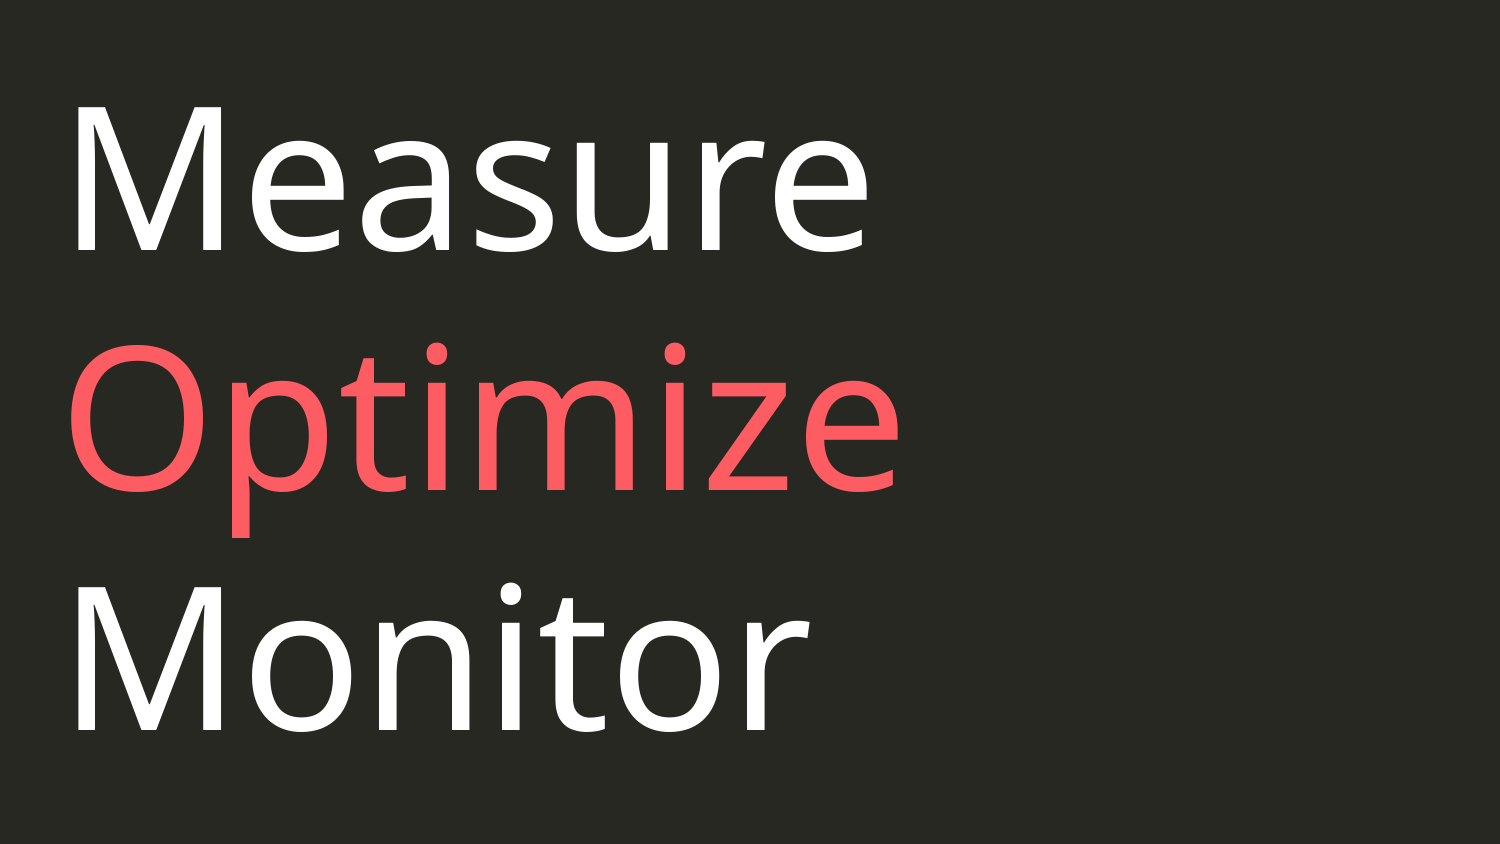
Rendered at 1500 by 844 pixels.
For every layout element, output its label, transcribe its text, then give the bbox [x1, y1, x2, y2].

text_box Measure Optimize Monitor [44, 35, 1456, 808]
